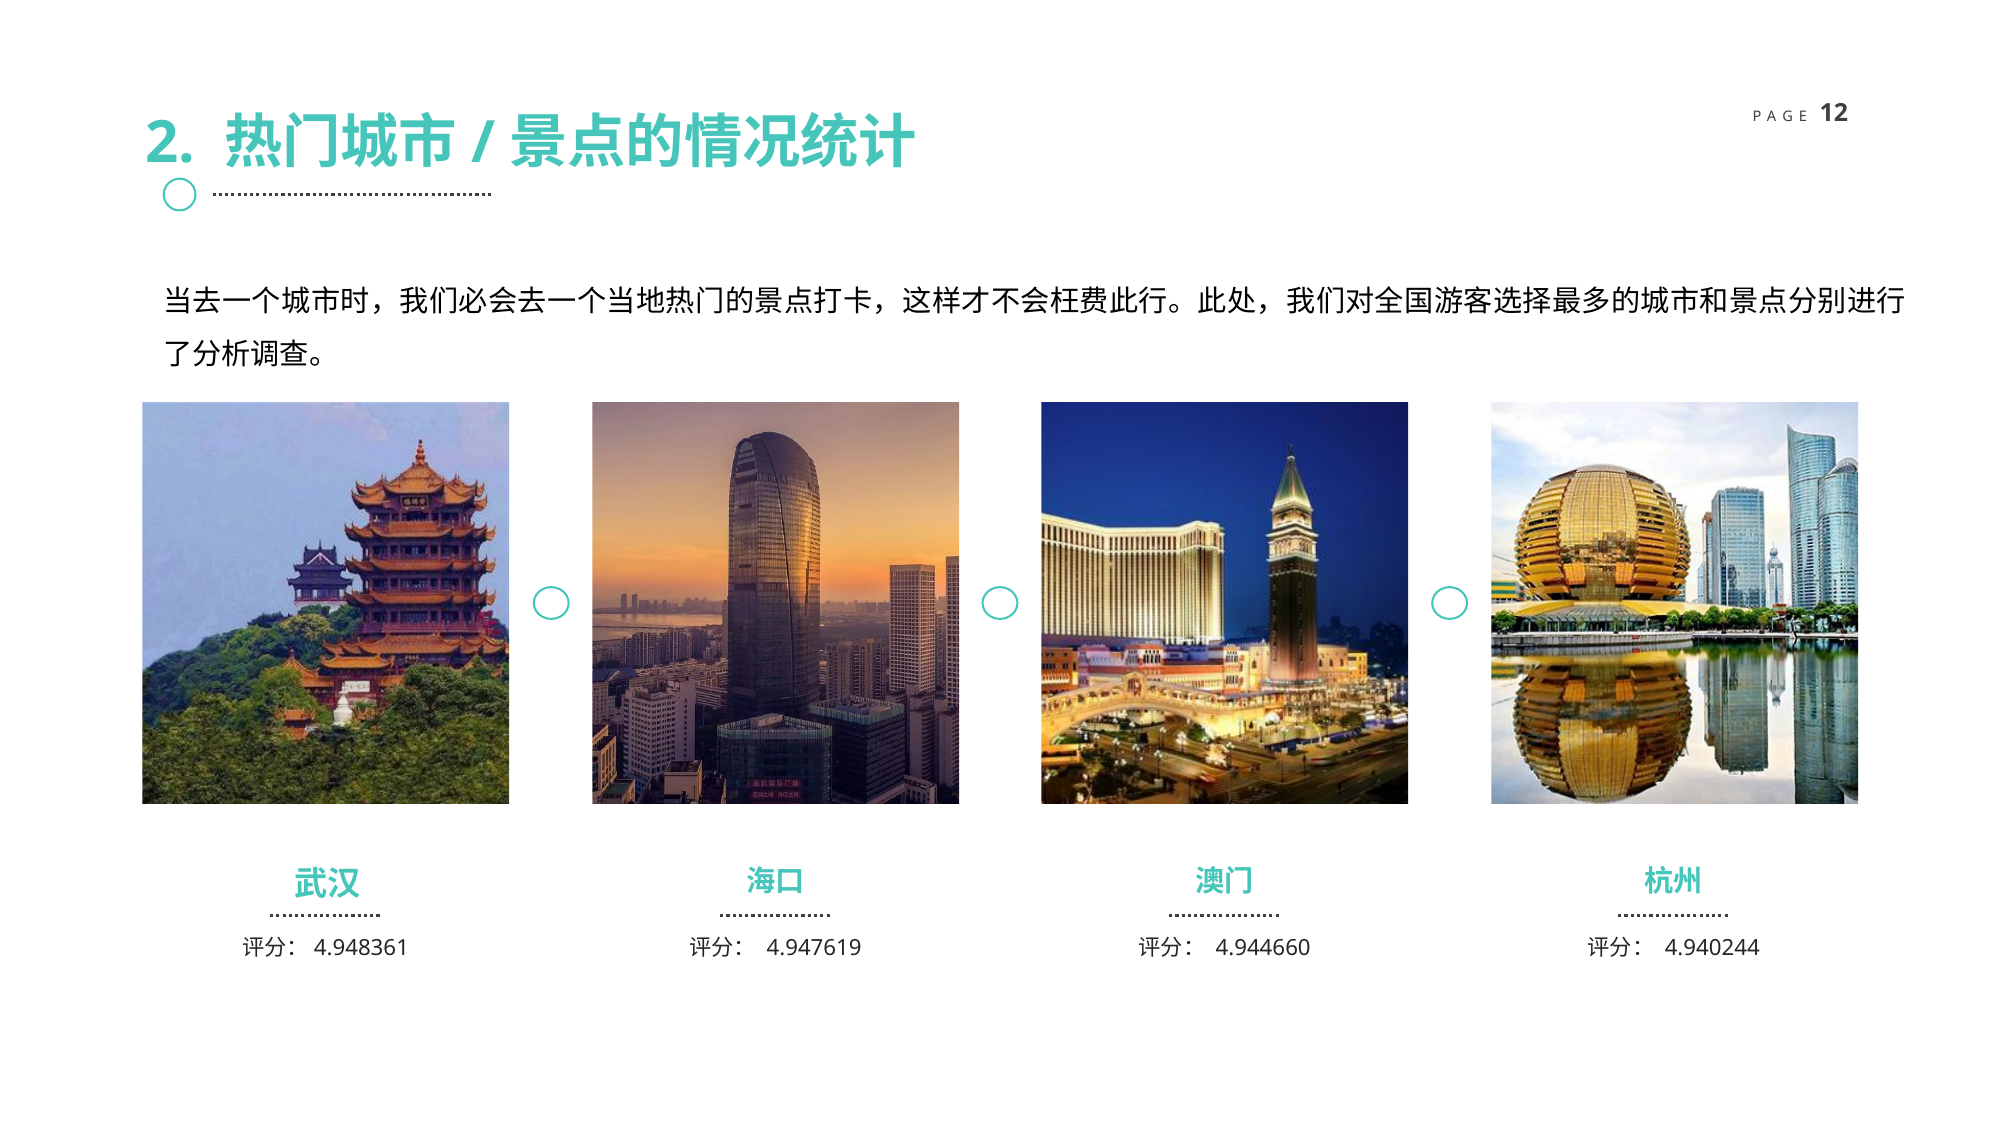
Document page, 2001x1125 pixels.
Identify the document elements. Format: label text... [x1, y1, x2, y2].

text_box 武汉 [279, 854, 377, 910]
text_box 评分： 4.947619 [598, 912, 954, 968]
text_box 当去一个城市时，我们必会去一个当地热门的景点打卡，这样才不会枉费此行。此处，我们对全国游客选择最多的城市和景点分别进行了分析调查。 [148, 257, 1923, 378]
picture [1491, 402, 1859, 804]
text_box 评分： 4.940244 [1496, 912, 1852, 968]
text_box 2. 热门城市/景点的情况统计 [130, 96, 932, 182]
text_box 杭州 [1629, 854, 1718, 905]
text_box 海口 [731, 854, 820, 905]
picture [142, 402, 510, 804]
text_box 评分： 4.944660 [1047, 912, 1403, 968]
picture [592, 402, 960, 804]
text_box [1431, 586, 1469, 620]
text_box [981, 586, 1019, 620]
text_box [532, 586, 570, 620]
picture [1041, 402, 1409, 804]
text_box 评分：4.948361 [148, 912, 503, 968]
text_box 澳门 [1180, 854, 1269, 905]
text_box [162, 177, 197, 212]
